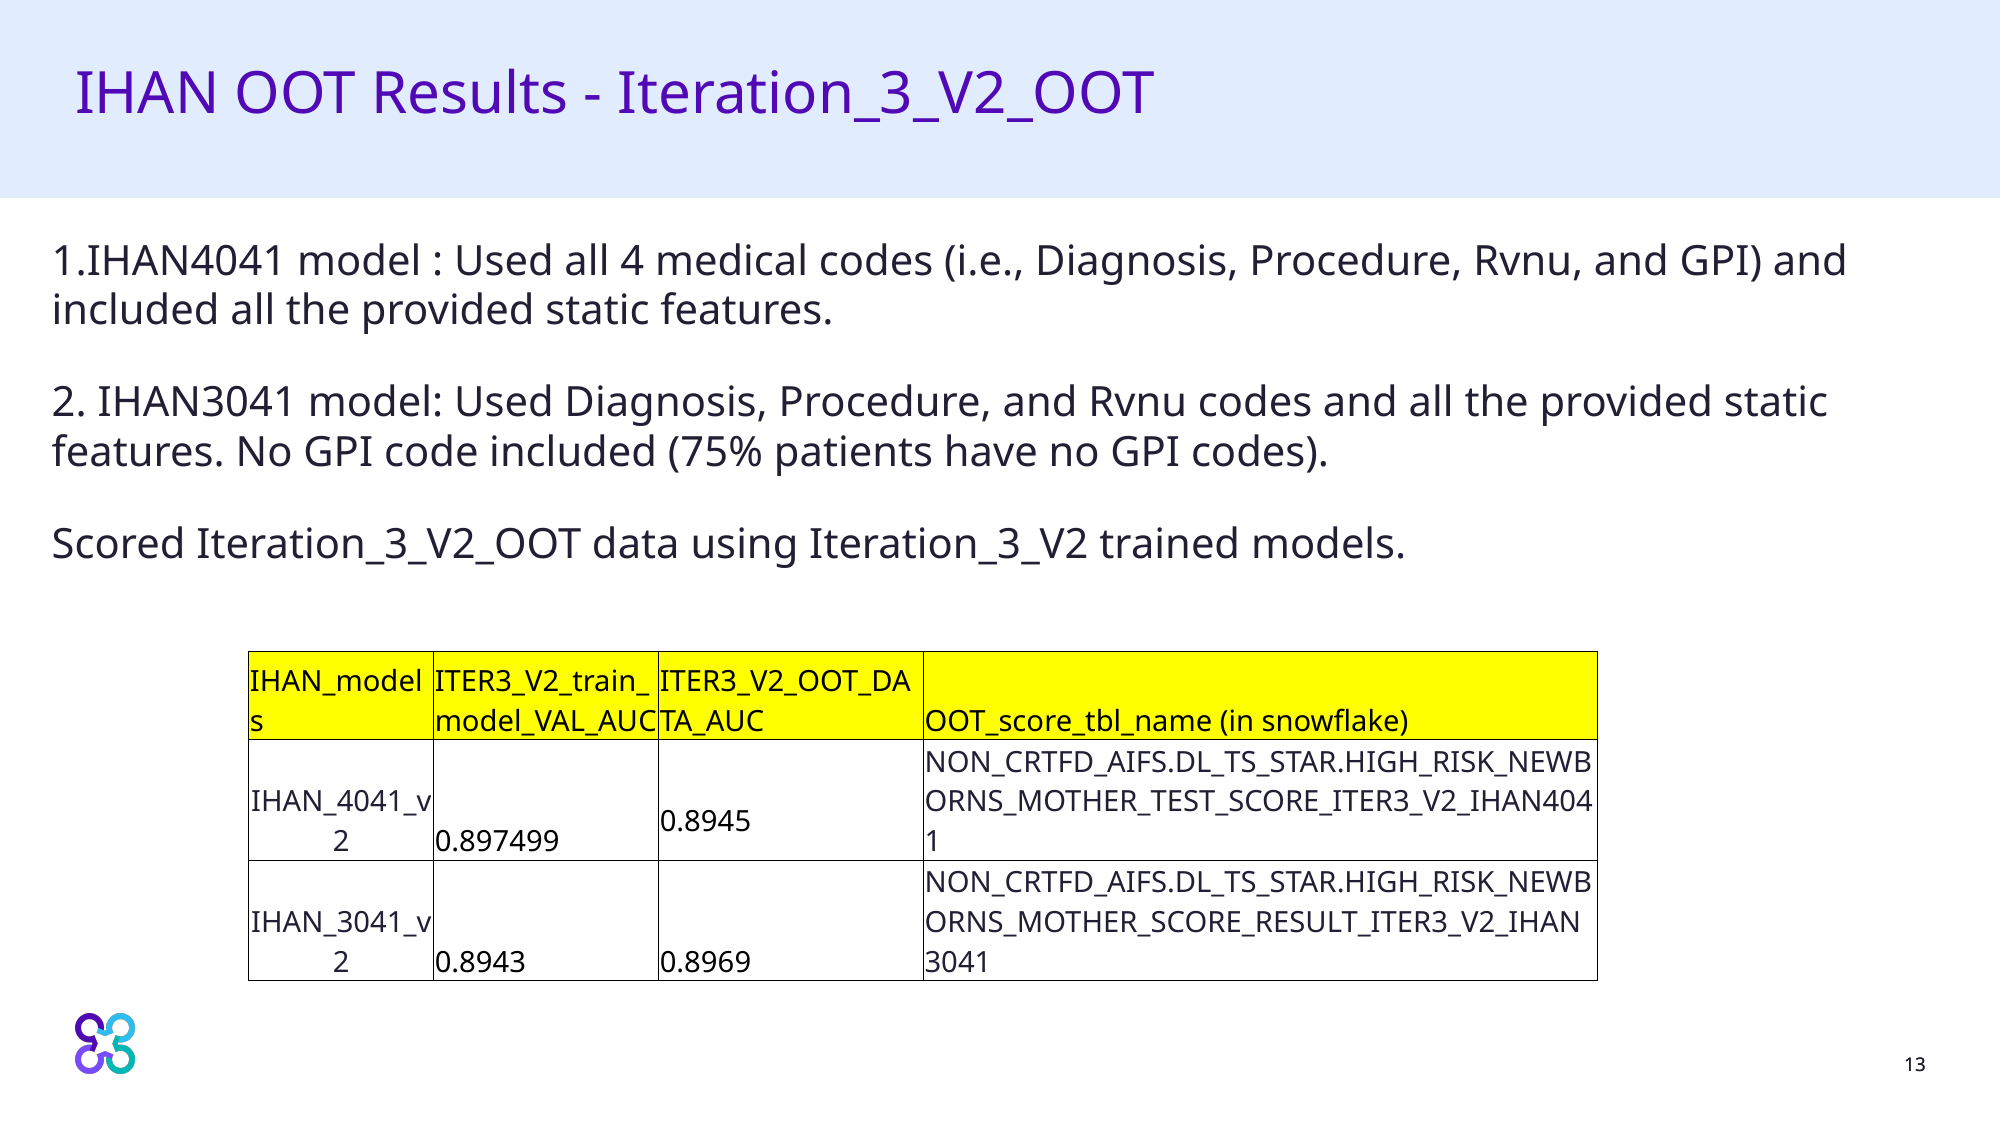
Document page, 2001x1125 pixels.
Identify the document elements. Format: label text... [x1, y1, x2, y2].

table_cell NON_CRTFD_AIFS.DL_TS_STAR.HIGH_RISK_NEWBORNS_MOTHER_SCORE_RESULT_ITER3_V2_IHAN3041 [924, 861, 1597, 980]
list 1.IHAN4041 model : Used all 4 medical codes (i.e., Diagnosis, Procedure, Rvnu, and GPI) and included all the provided static features. 2. IHAN3041 model: Used Diagnosis, Procedure, and Rvnu codes and all the provided static features. No GPI code included (75% patients have no GPI codes). Scored Iteration_3_V2_OOT data using Iteration_3_V2 trained models. [51, 233, 1928, 986]
table_cell 0.8945 [659, 740, 923, 860]
table_header OOT_score_tbl_name (in snowflake) [924, 652, 1597, 739]
table_header ITER3_V2_train_model_VAL_AUC [434, 652, 658, 739]
table_header IHAN_models [249, 652, 433, 739]
table_cell IHAN_3041_v2 [249, 861, 433, 980]
table_cell 0.8943 [434, 861, 658, 980]
table_cell 0.8969 [659, 861, 923, 980]
title IHAN OOT Results - Iteration_3_V2_OOT [75, 63, 1925, 198]
table_cell NON_CRTFD_AIFS.DL_TS_STAR.HIGH_RISK_NEWBORNS_MOTHER_TEST_SCORE_ITER3_V2_IHAN4041 [924, 740, 1597, 860]
table_cell IHAN_4041_v2 [249, 740, 433, 860]
table_cell 0.897499 [434, 740, 658, 860]
picture [75, 1013, 135, 1074]
table_header ITER3_V2_OOT_DATA_AUC [659, 652, 923, 739]
